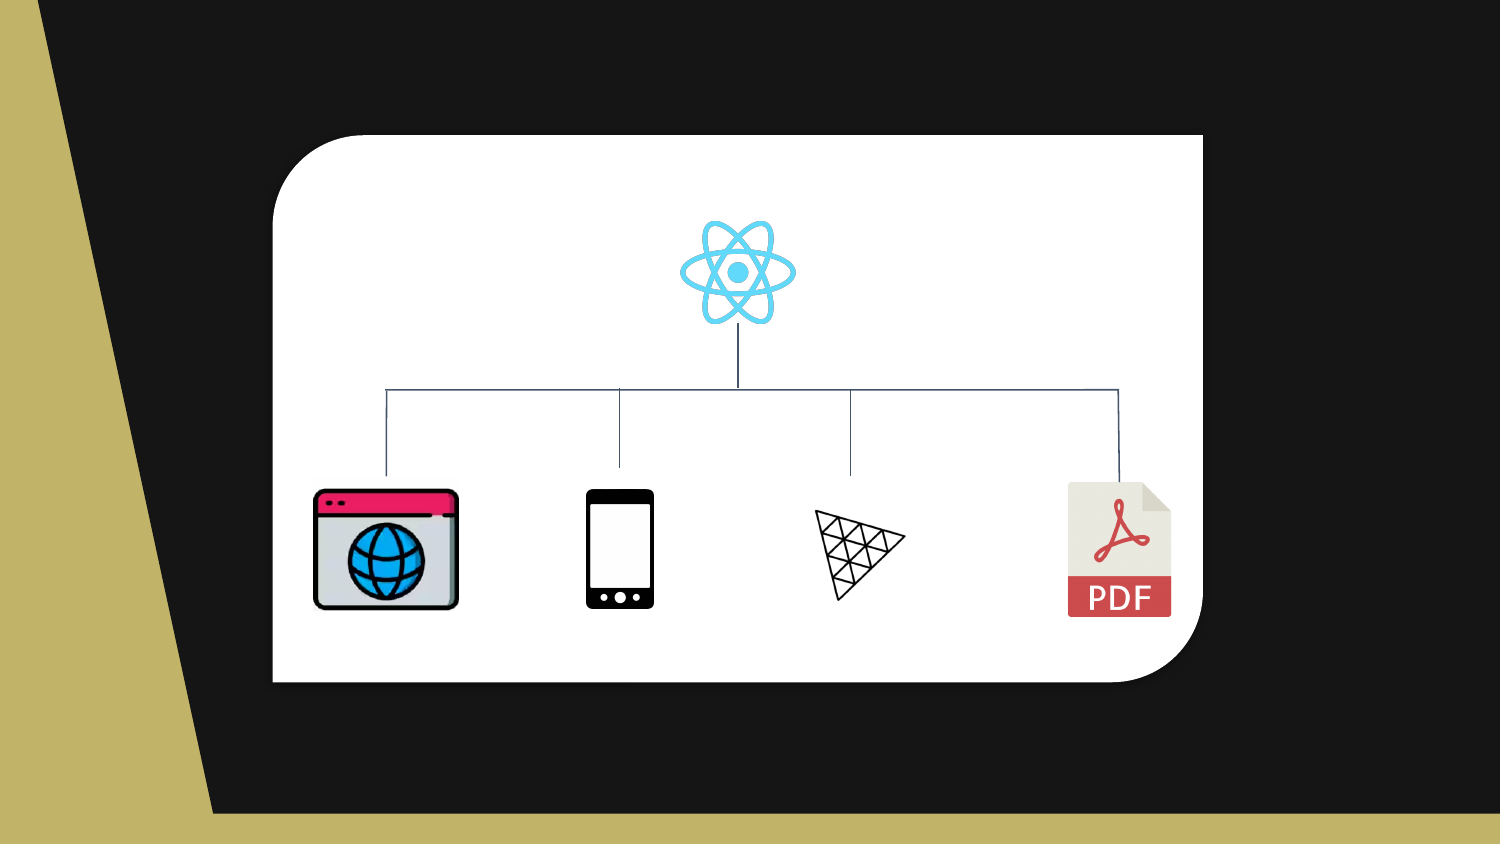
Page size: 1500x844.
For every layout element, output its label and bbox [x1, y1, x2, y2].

text_box [272, 135, 1203, 683]
picture [585, 489, 654, 609]
picture [1052, 481, 1187, 617]
picture [679, 221, 797, 324]
picture [313, 476, 460, 623]
picture [779, 476, 926, 623]
